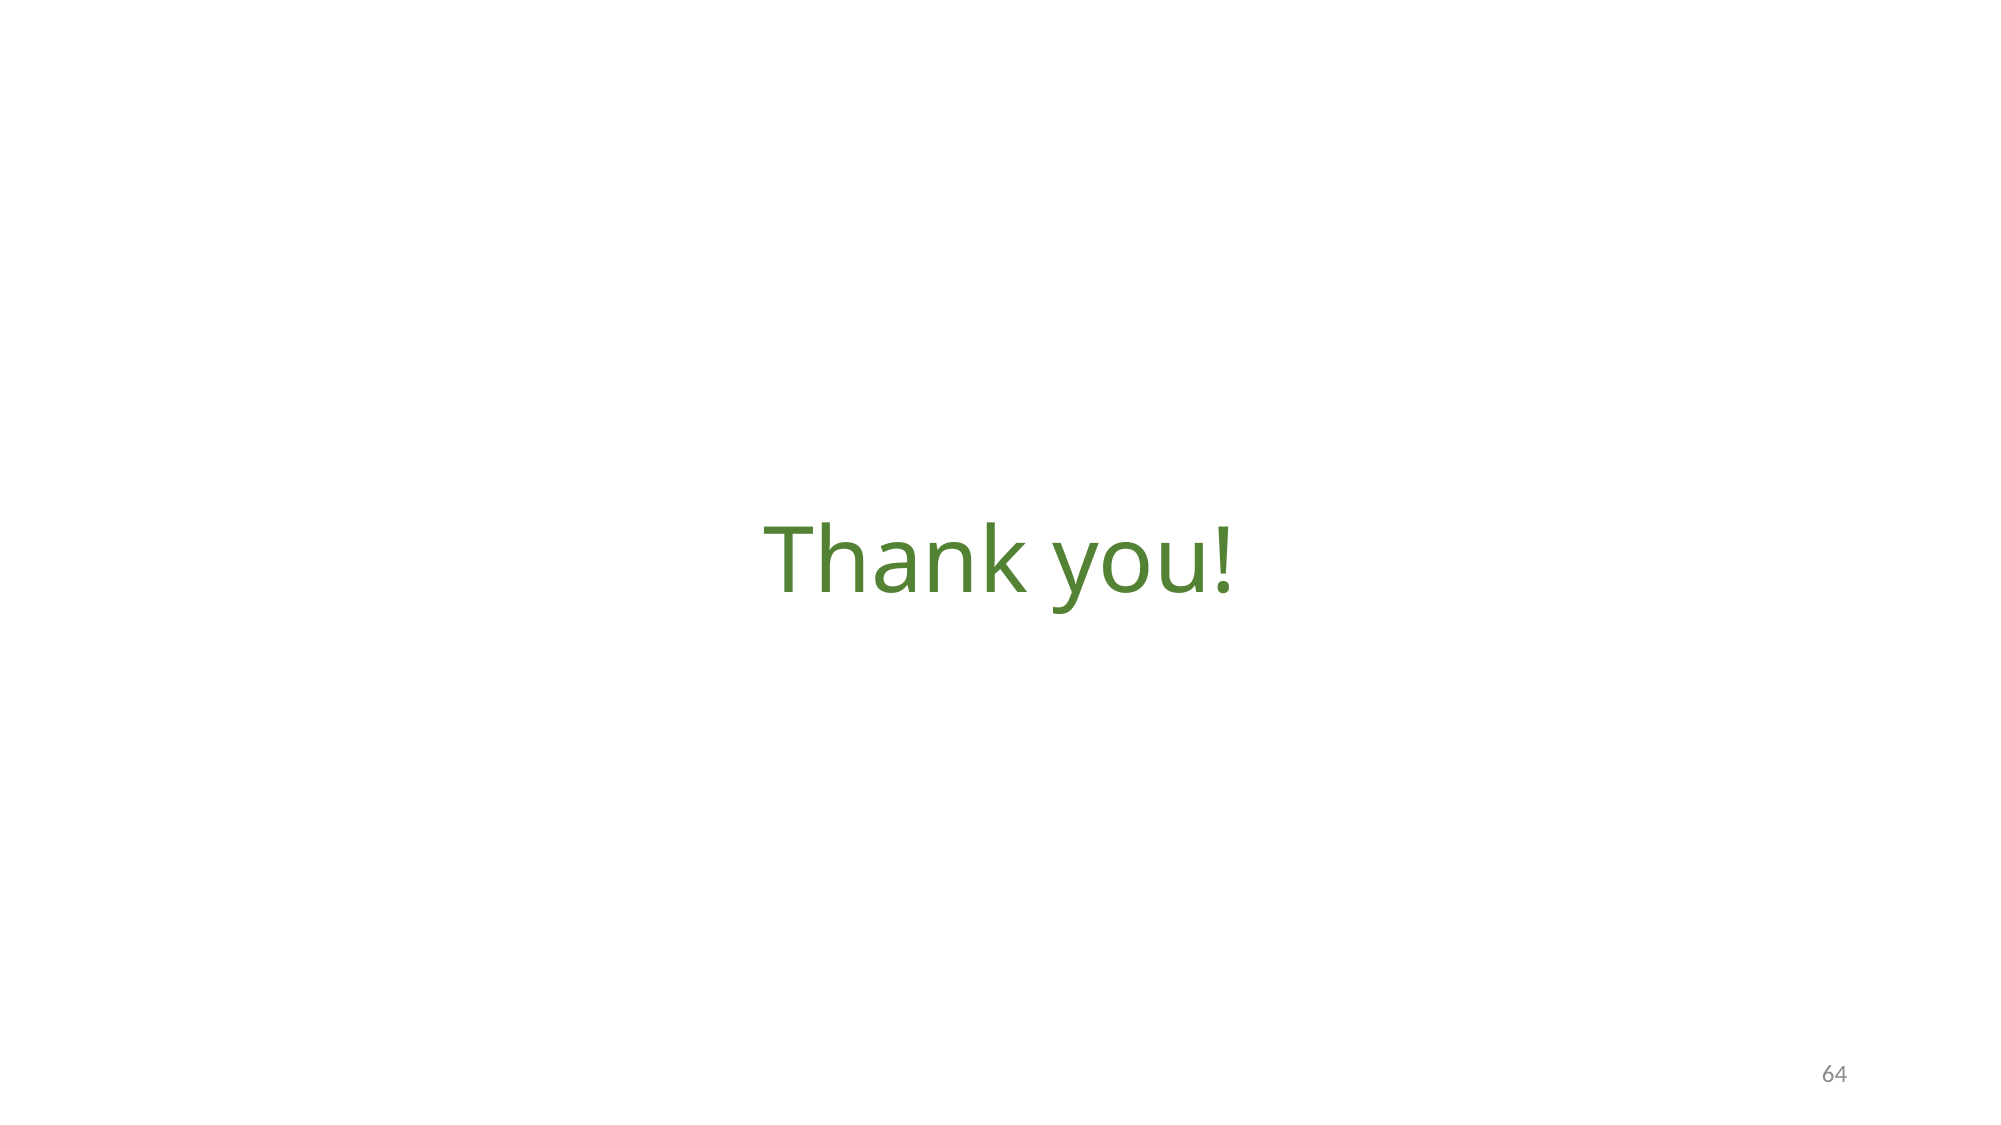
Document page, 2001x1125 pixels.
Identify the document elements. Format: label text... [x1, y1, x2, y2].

slide_number 64 [1412, 1042, 1863, 1103]
title Thank you! [123, 78, 1877, 1047]
